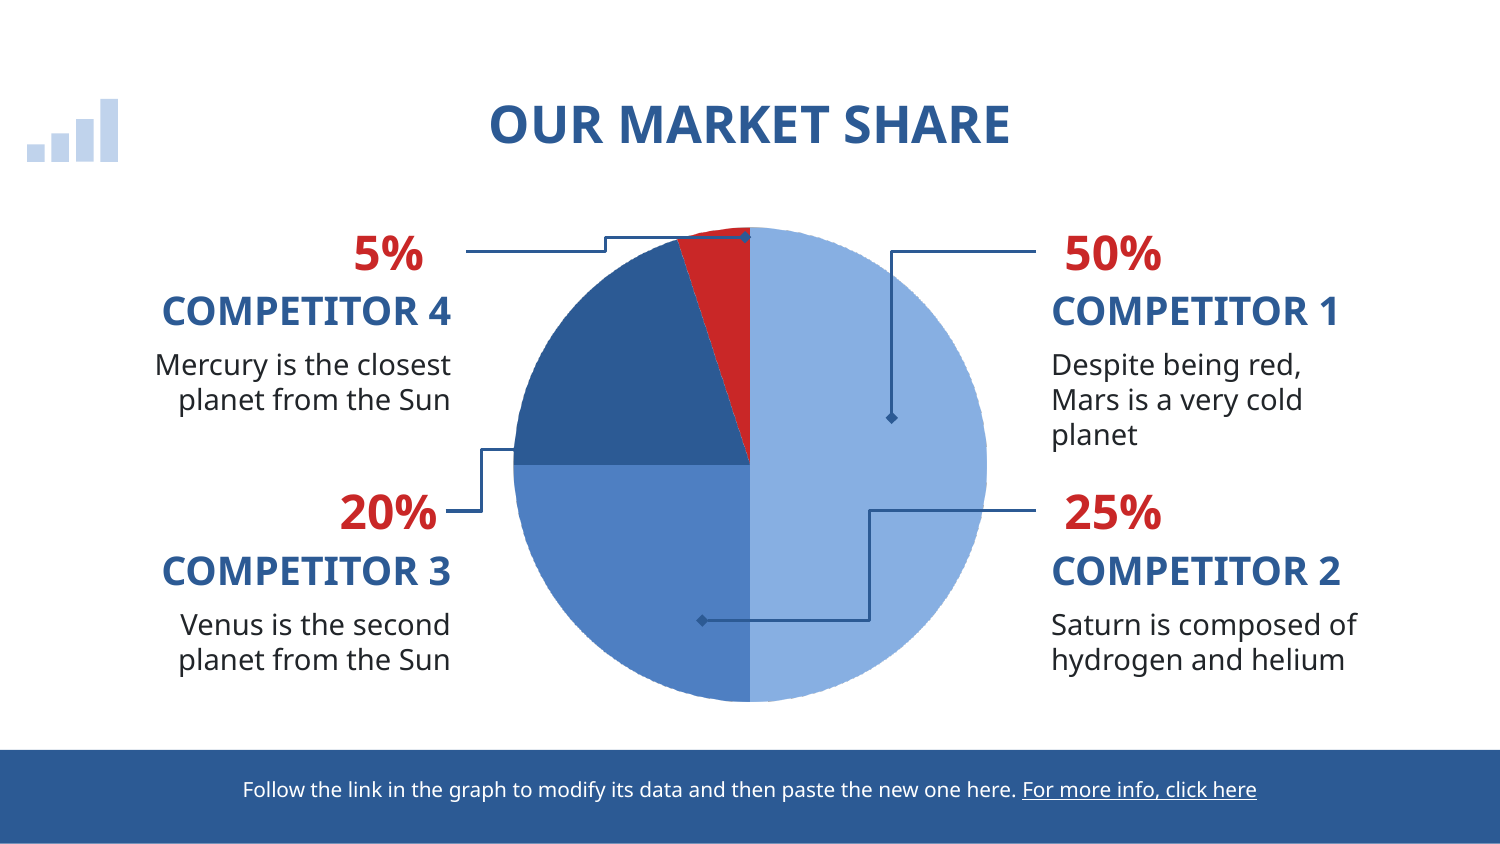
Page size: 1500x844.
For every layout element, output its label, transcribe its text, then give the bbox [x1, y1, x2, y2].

text_box Despite being red, Mars is a very cold planet [1041, 331, 1383, 410]
text_box Follow the link in the graph to modify its data and then paste the new one here. For more info, click here [118, 761, 1382, 803]
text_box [445, 449, 519, 512]
text_box 20% [311, 466, 467, 554]
text_box Venus is the second planet from the Sun [119, 591, 467, 670]
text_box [465, 236, 746, 252]
text_box 5% [311, 207, 467, 295]
picture [486, 201, 1013, 728]
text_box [702, 509, 1037, 621]
text_box COMPETITOR 2 [1041, 536, 1383, 591]
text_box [891, 250, 1037, 419]
text_box COMPETITOR 1 [1041, 276, 1383, 331]
text_box 50% [1036, 207, 1191, 295]
title OUR MARKET SHARE [118, 76, 1382, 170]
text_box COMPETITOR 4 [119, 276, 467, 331]
text_box Mercury is the closest planet from the Sun [119, 331, 467, 410]
text_box COMPETITOR 3 [119, 536, 467, 591]
text_box Saturn is composed of hydrogen and helium [1036, 591, 1383, 670]
text_box 25% [1036, 466, 1191, 554]
